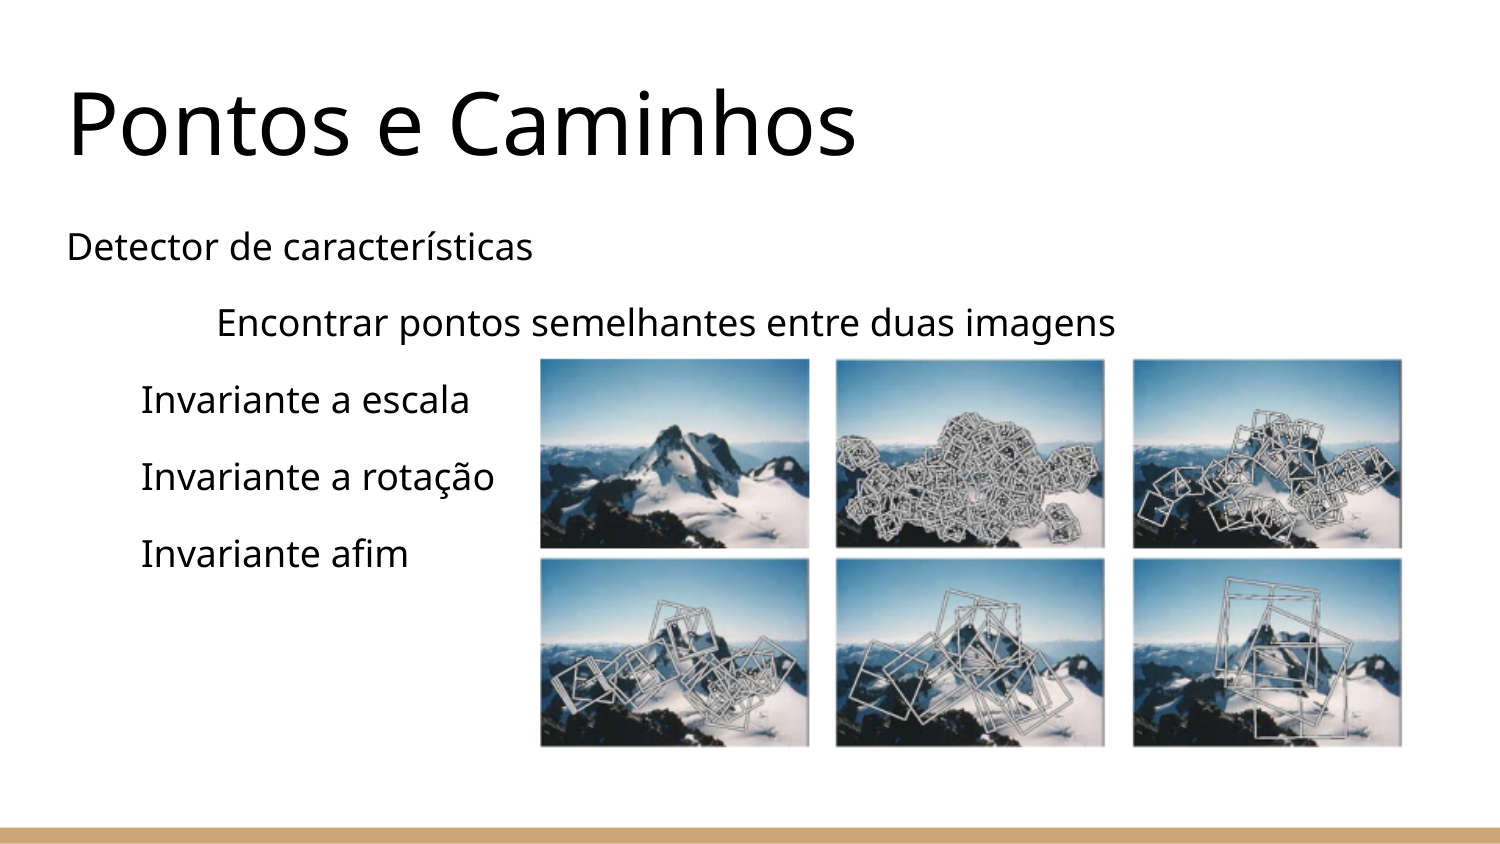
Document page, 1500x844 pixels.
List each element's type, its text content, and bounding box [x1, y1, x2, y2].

title Pontos e Caminhos [51, 51, 1449, 189]
list Detector de características Encontrar pontos semelhantes entre duas imagens Invariante a escala Invariante a rotação Invariante afim [51, 200, 1449, 752]
picture [525, 353, 1421, 760]
